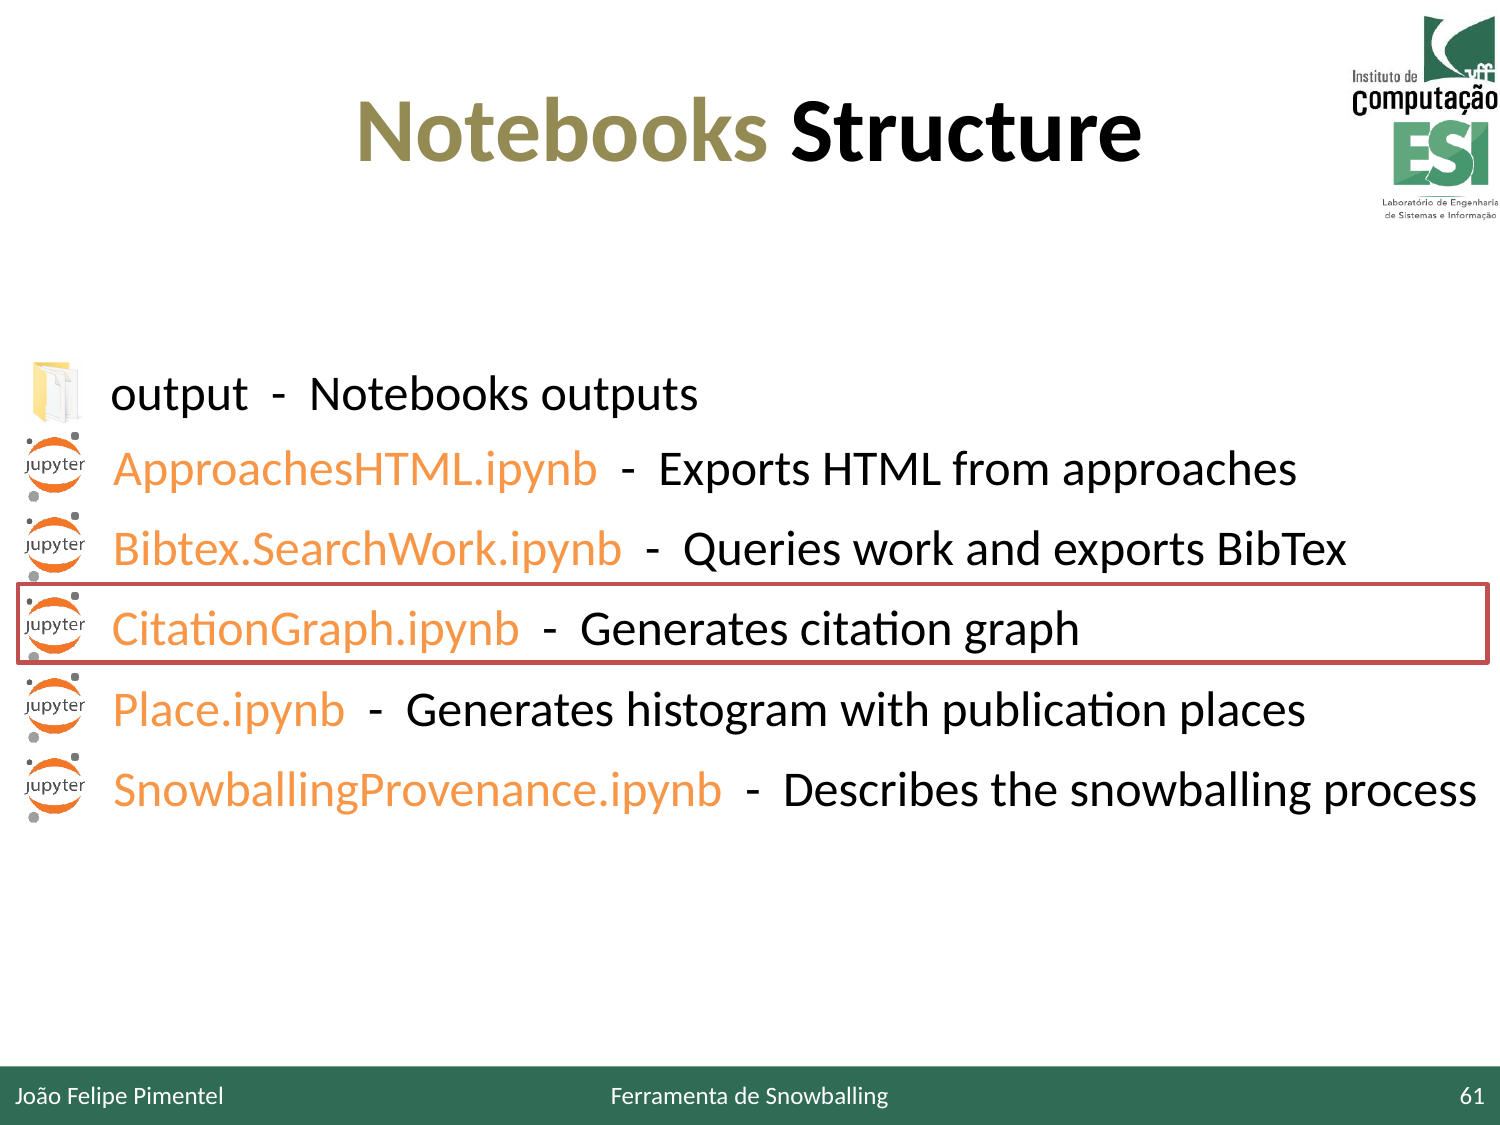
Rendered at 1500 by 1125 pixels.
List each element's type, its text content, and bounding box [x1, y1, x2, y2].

text_box ApproachesHTML.ipynb - Exports HTML from approaches [98, 427, 1313, 503]
picture [16, 588, 93, 665]
picture [16, 749, 93, 825]
picture [16, 668, 93, 745]
slide_number 61 [1149, 1065, 1500, 1125]
footer Ferramenta de Snowballing [512, 1065, 988, 1125]
title Notebooks Structure [150, 30, 1350, 219]
text_box SnowballingProvenance.ipynb - Describes the snowballing process [98, 749, 1493, 824]
text_box Place.ipynb - Generates histogram with publication places [98, 668, 1322, 744]
picture [1383, 120, 1498, 220]
picture [16, 428, 93, 504]
picture [25, 356, 83, 426]
text_box Bibtex.SearchWork.ipynb - Queries work and exports BibTex [98, 508, 1363, 582]
slide_number João Felipe Pimentel [0, 1065, 350, 1125]
text_box [96, 582, 1490, 665]
text_box output - Notebooks outputs [95, 353, 714, 428]
picture [16, 508, 93, 585]
